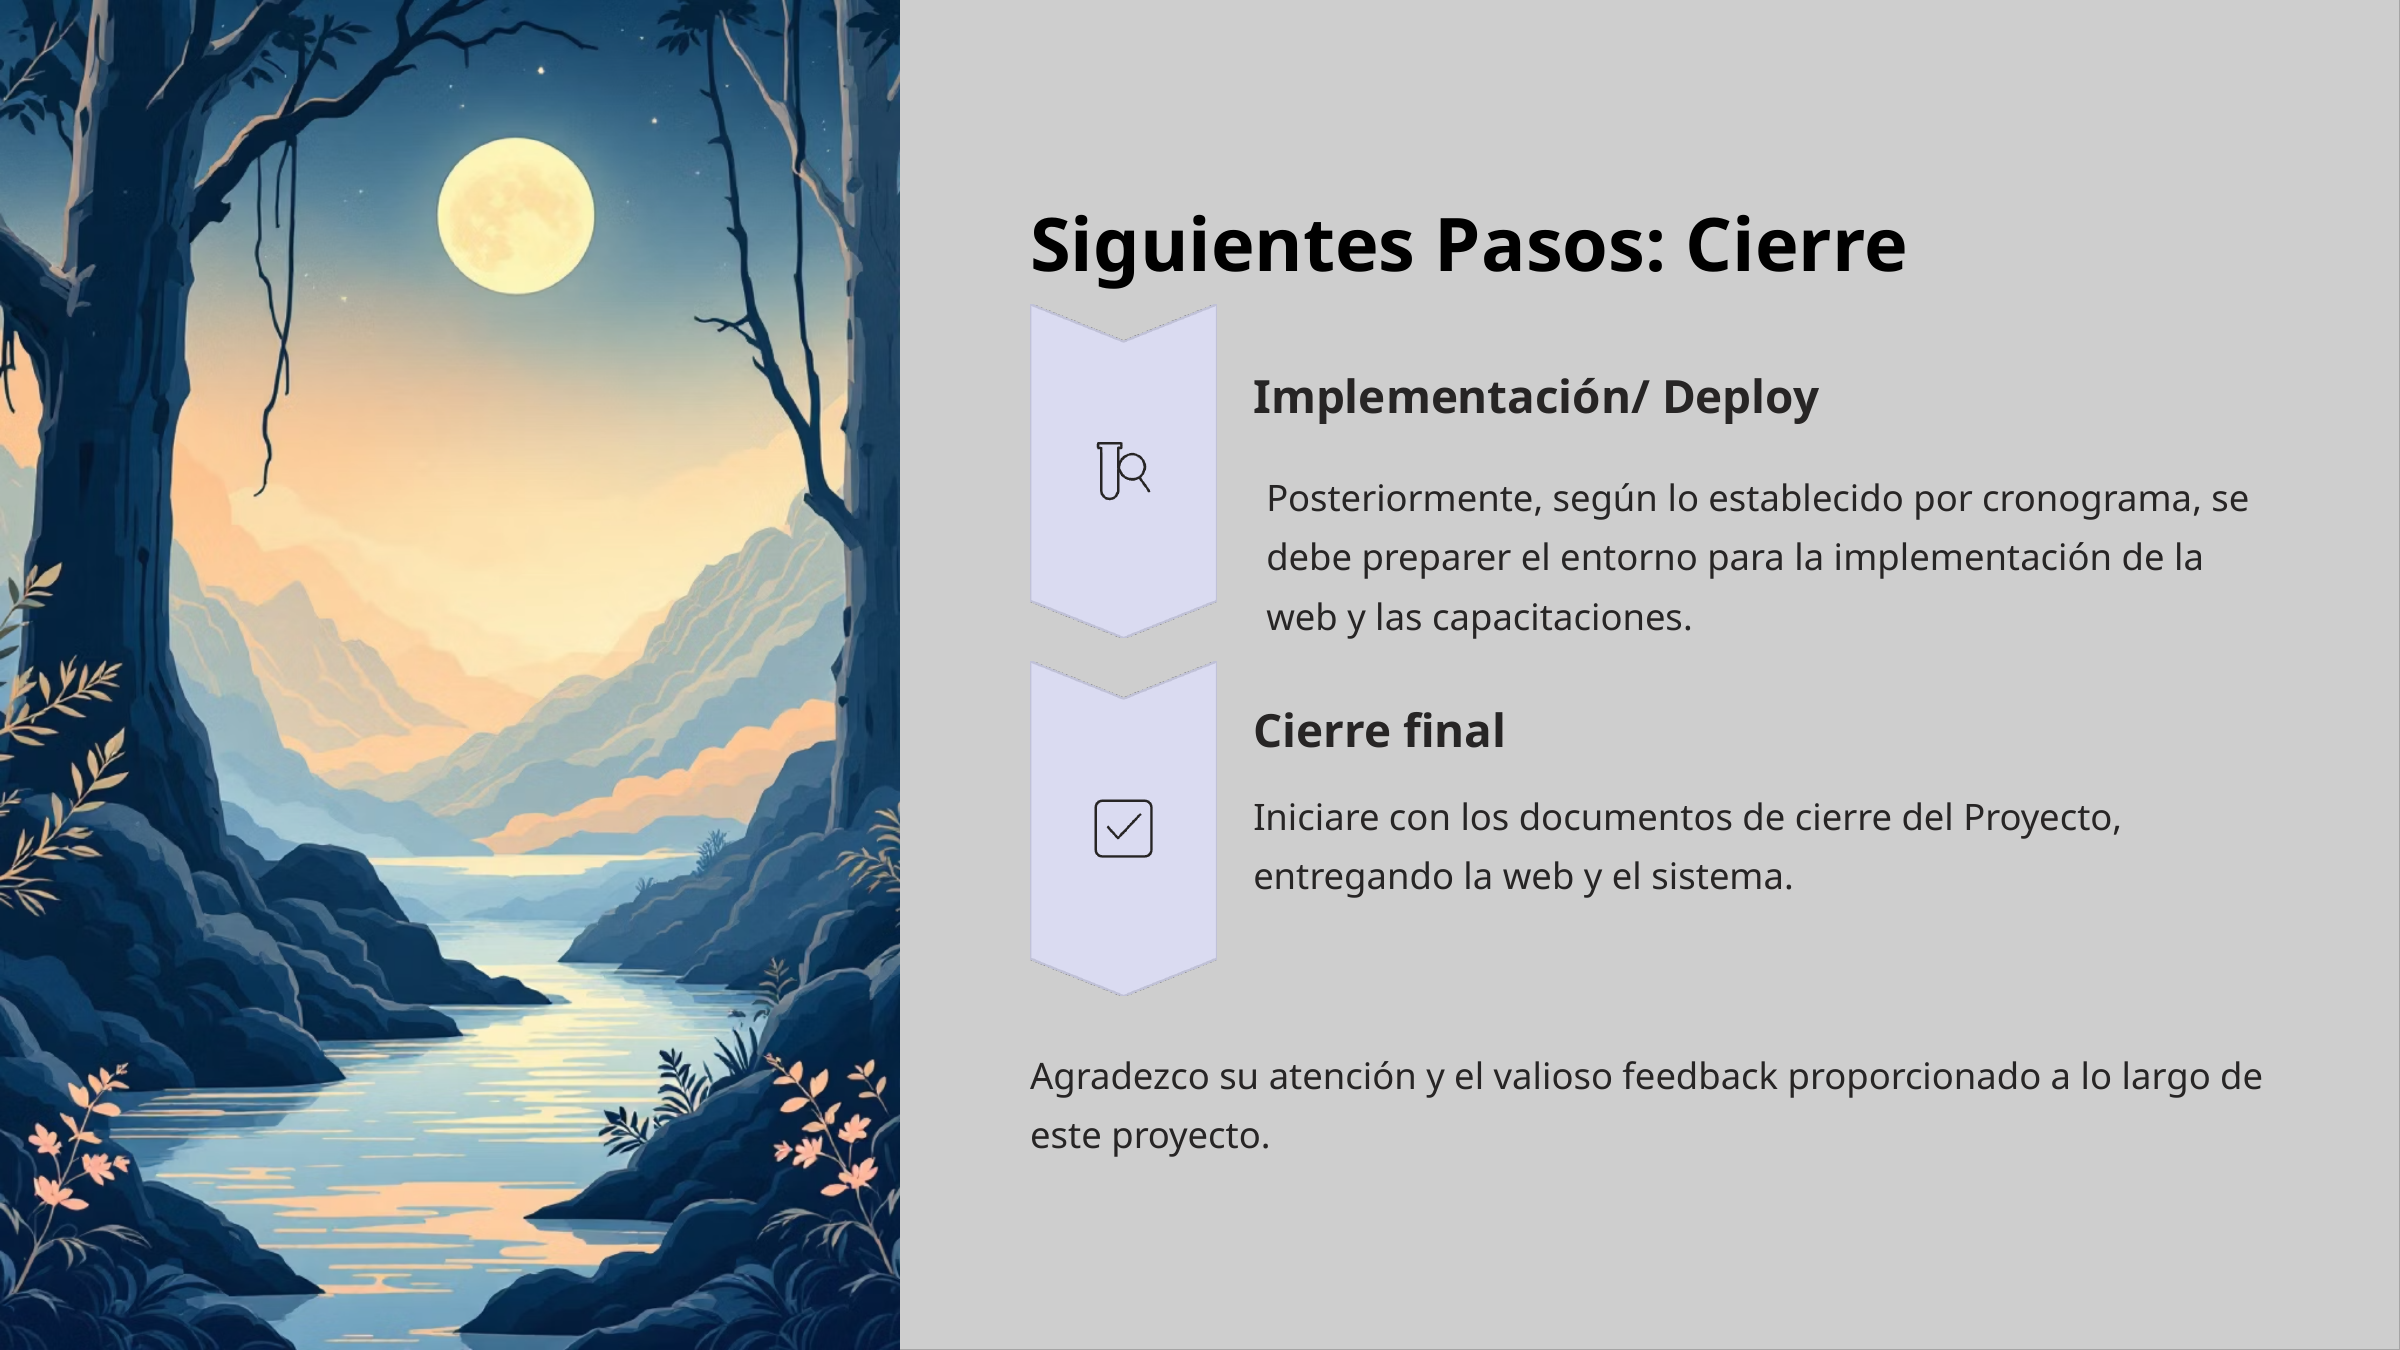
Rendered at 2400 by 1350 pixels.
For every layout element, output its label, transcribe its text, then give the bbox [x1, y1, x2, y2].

text_box Cierre final [1253, 699, 1719, 758]
picture [1030, 661, 1217, 996]
text_box Agradezco su atención y el valioso feedback proporcionado a lo largo de este proyecto. [1030, 1037, 2270, 1157]
picture [0, 0, 900, 1350]
text_box Iniciare con los documentos de cierre del Proyecto, entregando la web y el sistema. [1253, 777, 2270, 957]
text_box Posteriormente, según lo establecido por cronograma, se debe preparer el entorno para la implementación de la web y las capacitaciones. [1266, 459, 2283, 638]
text_box Implementación/ Deploy [1253, 365, 1756, 424]
picture [1030, 304, 1217, 638]
text_box Siguientes Pasos: Cierre [1030, 193, 1956, 287]
text_box [900, 0, 2400, 1350]
